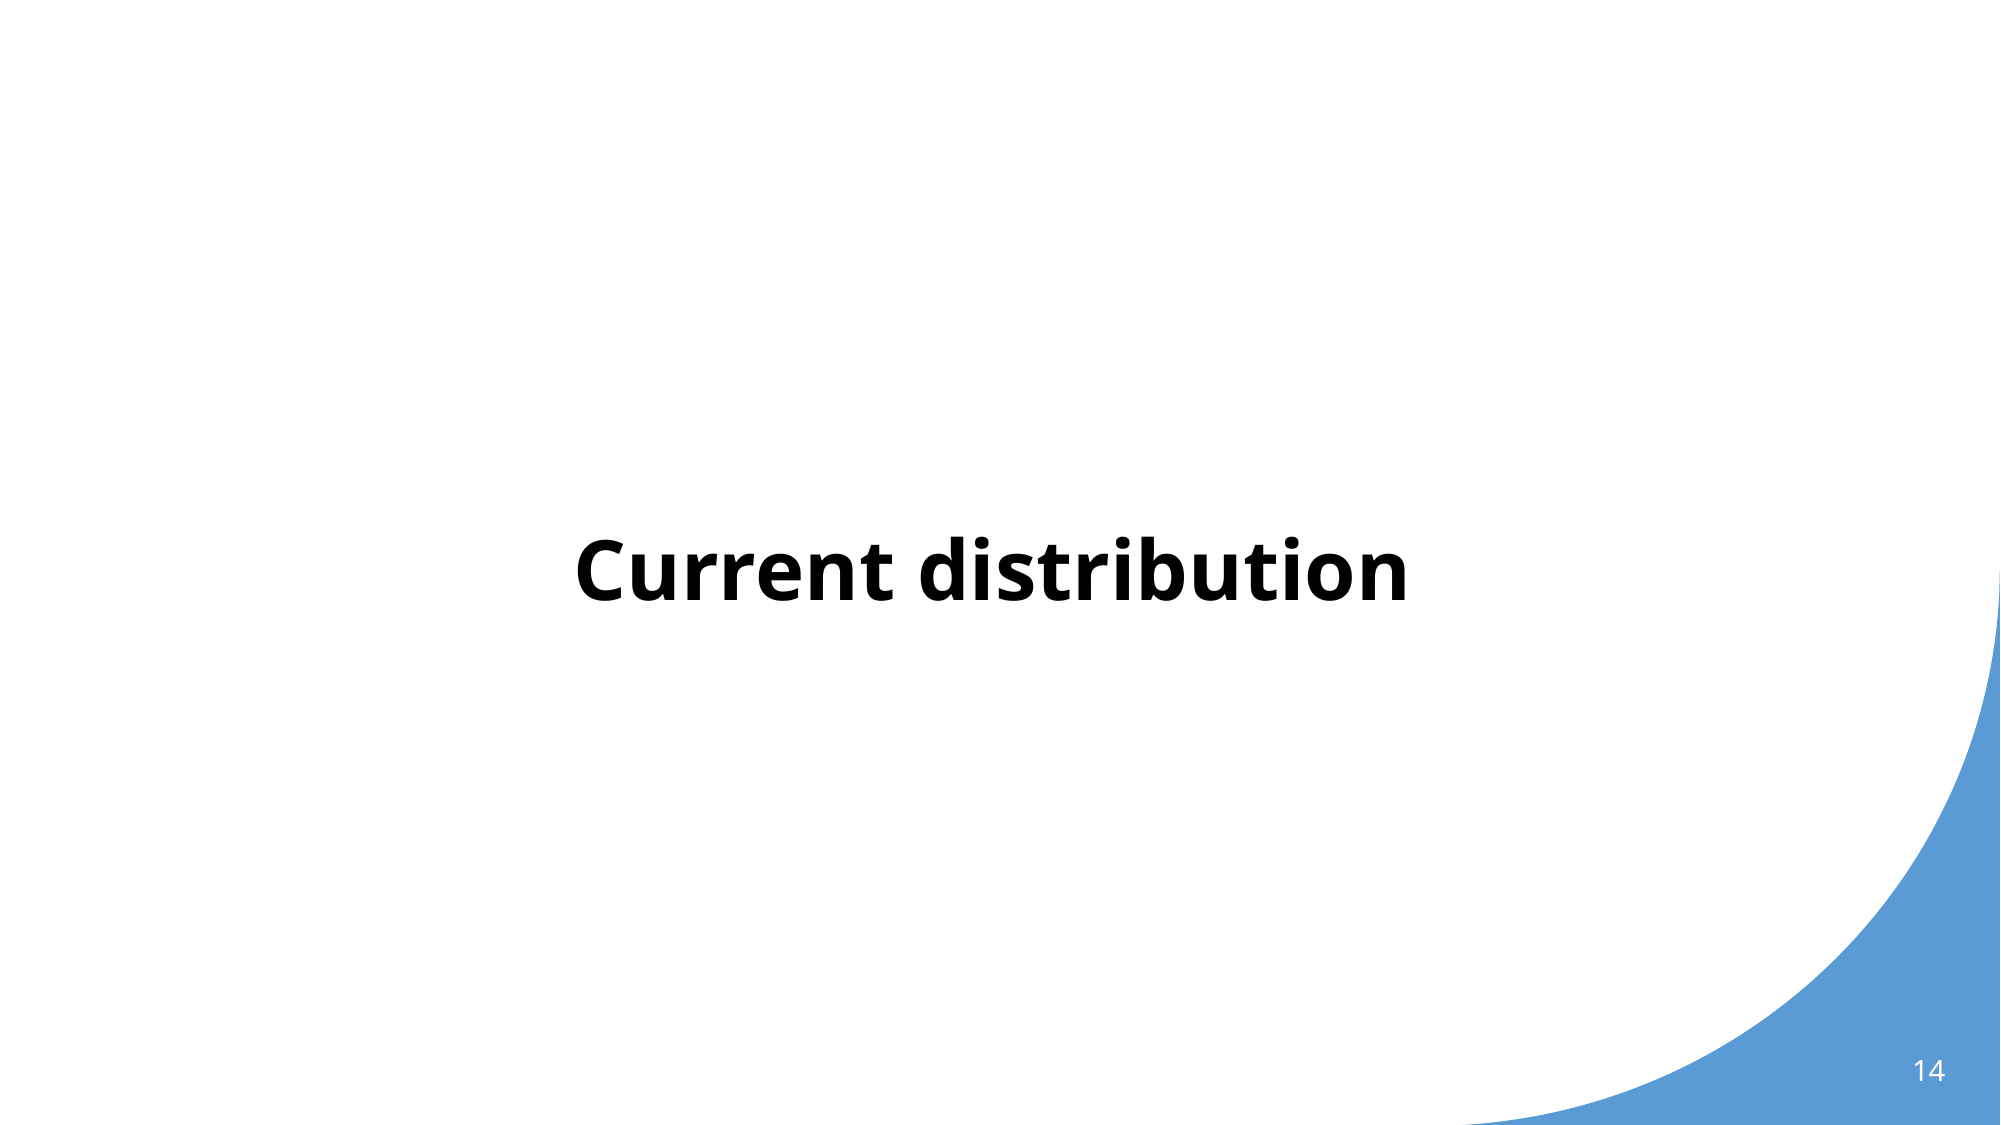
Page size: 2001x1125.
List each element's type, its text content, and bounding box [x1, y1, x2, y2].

title Current distribution [176, 438, 1809, 687]
slide_number 14 [1893, 1042, 1961, 1103]
